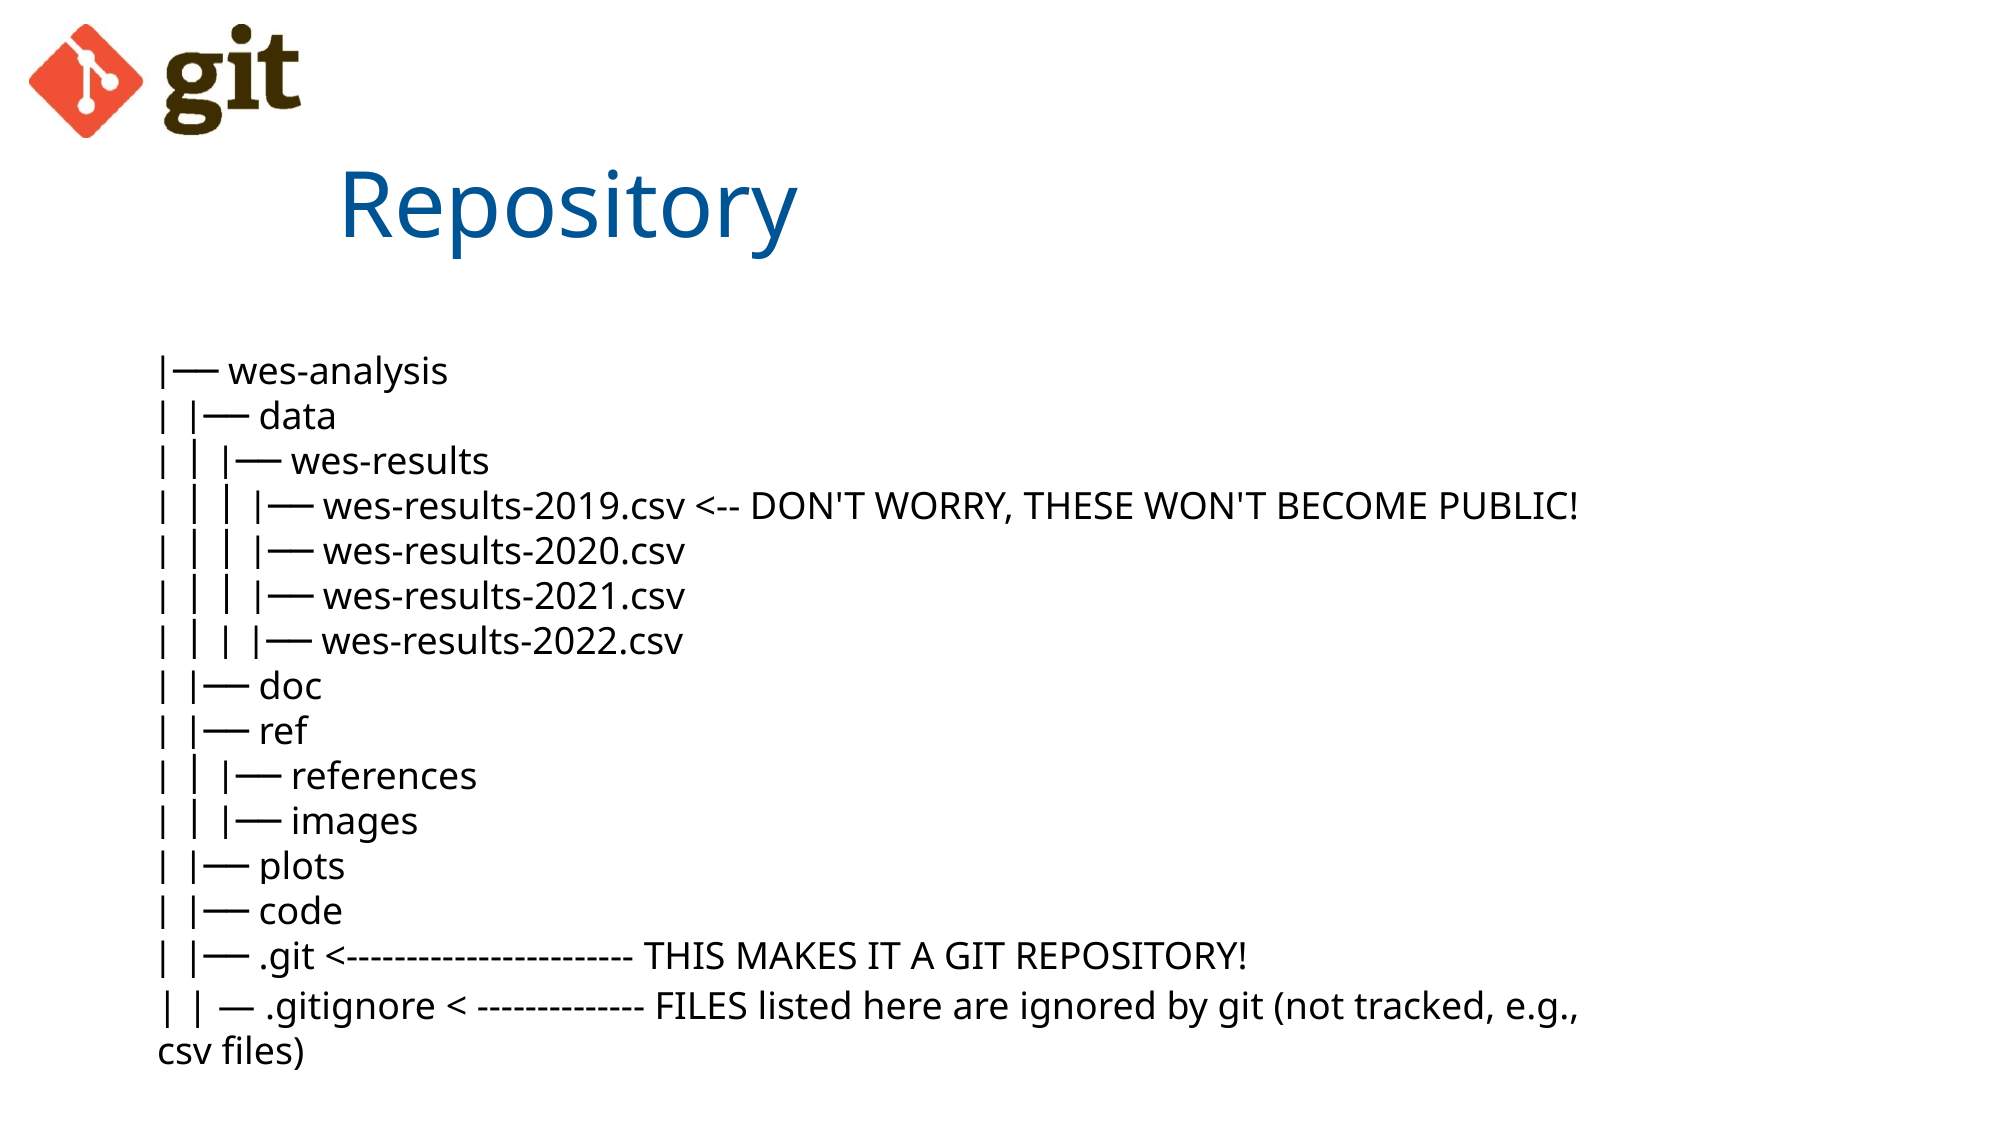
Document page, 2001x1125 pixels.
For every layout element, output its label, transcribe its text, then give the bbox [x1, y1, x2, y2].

picture [29, 23, 301, 138]
text_box |── wes-analysis | |── data | │ |── wes-results | │ │ |── wes-results-2019.csv <-- DON'T WORRY, THESE WON'T BECOME PUBLIC! | │ │ |── wes-results-2020.csv | │ │ |── wes-results-2021.csv | │ | |── wes-results-2022.csv | |── doc | |── ref | │ |── references | │ |── images | |── plots | |── code | |── .git <------------------------ THIS MAKES IT A GIT REPOSITORY! [137, 339, 1907, 985]
text_box | | — .gitignore < -------------- FILES listed here are ignored by git (not tracked, e.g., csv files) [142, 974, 1653, 1080]
title Repository [322, 98, 1863, 317]
